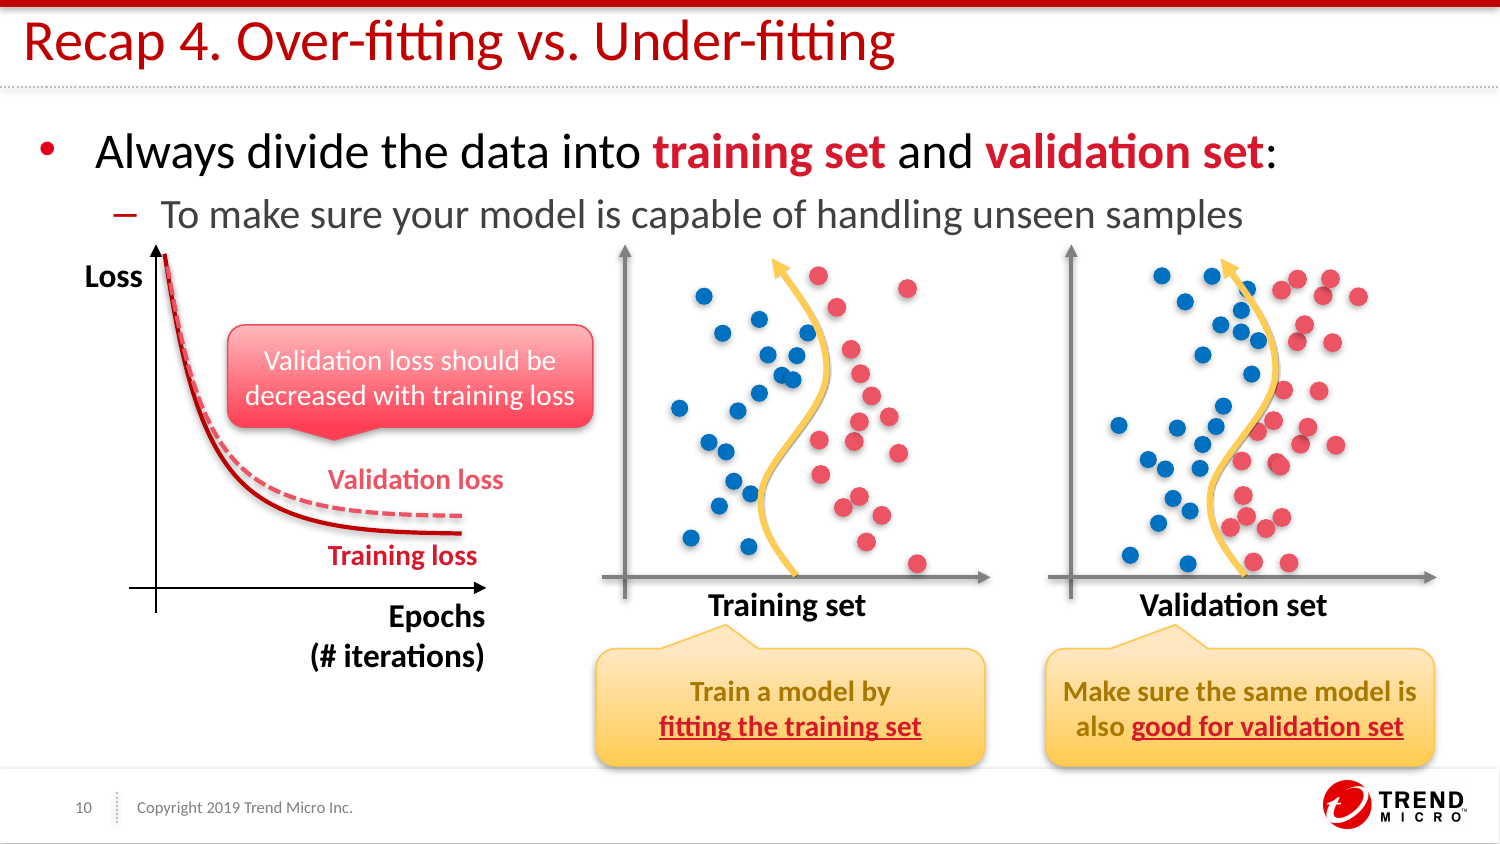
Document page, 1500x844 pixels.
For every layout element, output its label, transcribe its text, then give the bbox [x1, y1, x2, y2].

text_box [1045, 257, 1435, 766]
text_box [1047, 244, 1438, 260]
list Always divide the data into training set and validation set: To make sure your model is capable of handling unseen samples [23, 110, 1467, 761]
text_box Validation loss should be decreased with training loss [542, 324, 590, 428]
title Recap 4. Over-fitting vs. Under-fitting [23, 4, 1467, 88]
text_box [57, 244, 538, 683]
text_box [601, 244, 991, 632]
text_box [596, 257, 986, 766]
picture [1323, 780, 1467, 829]
